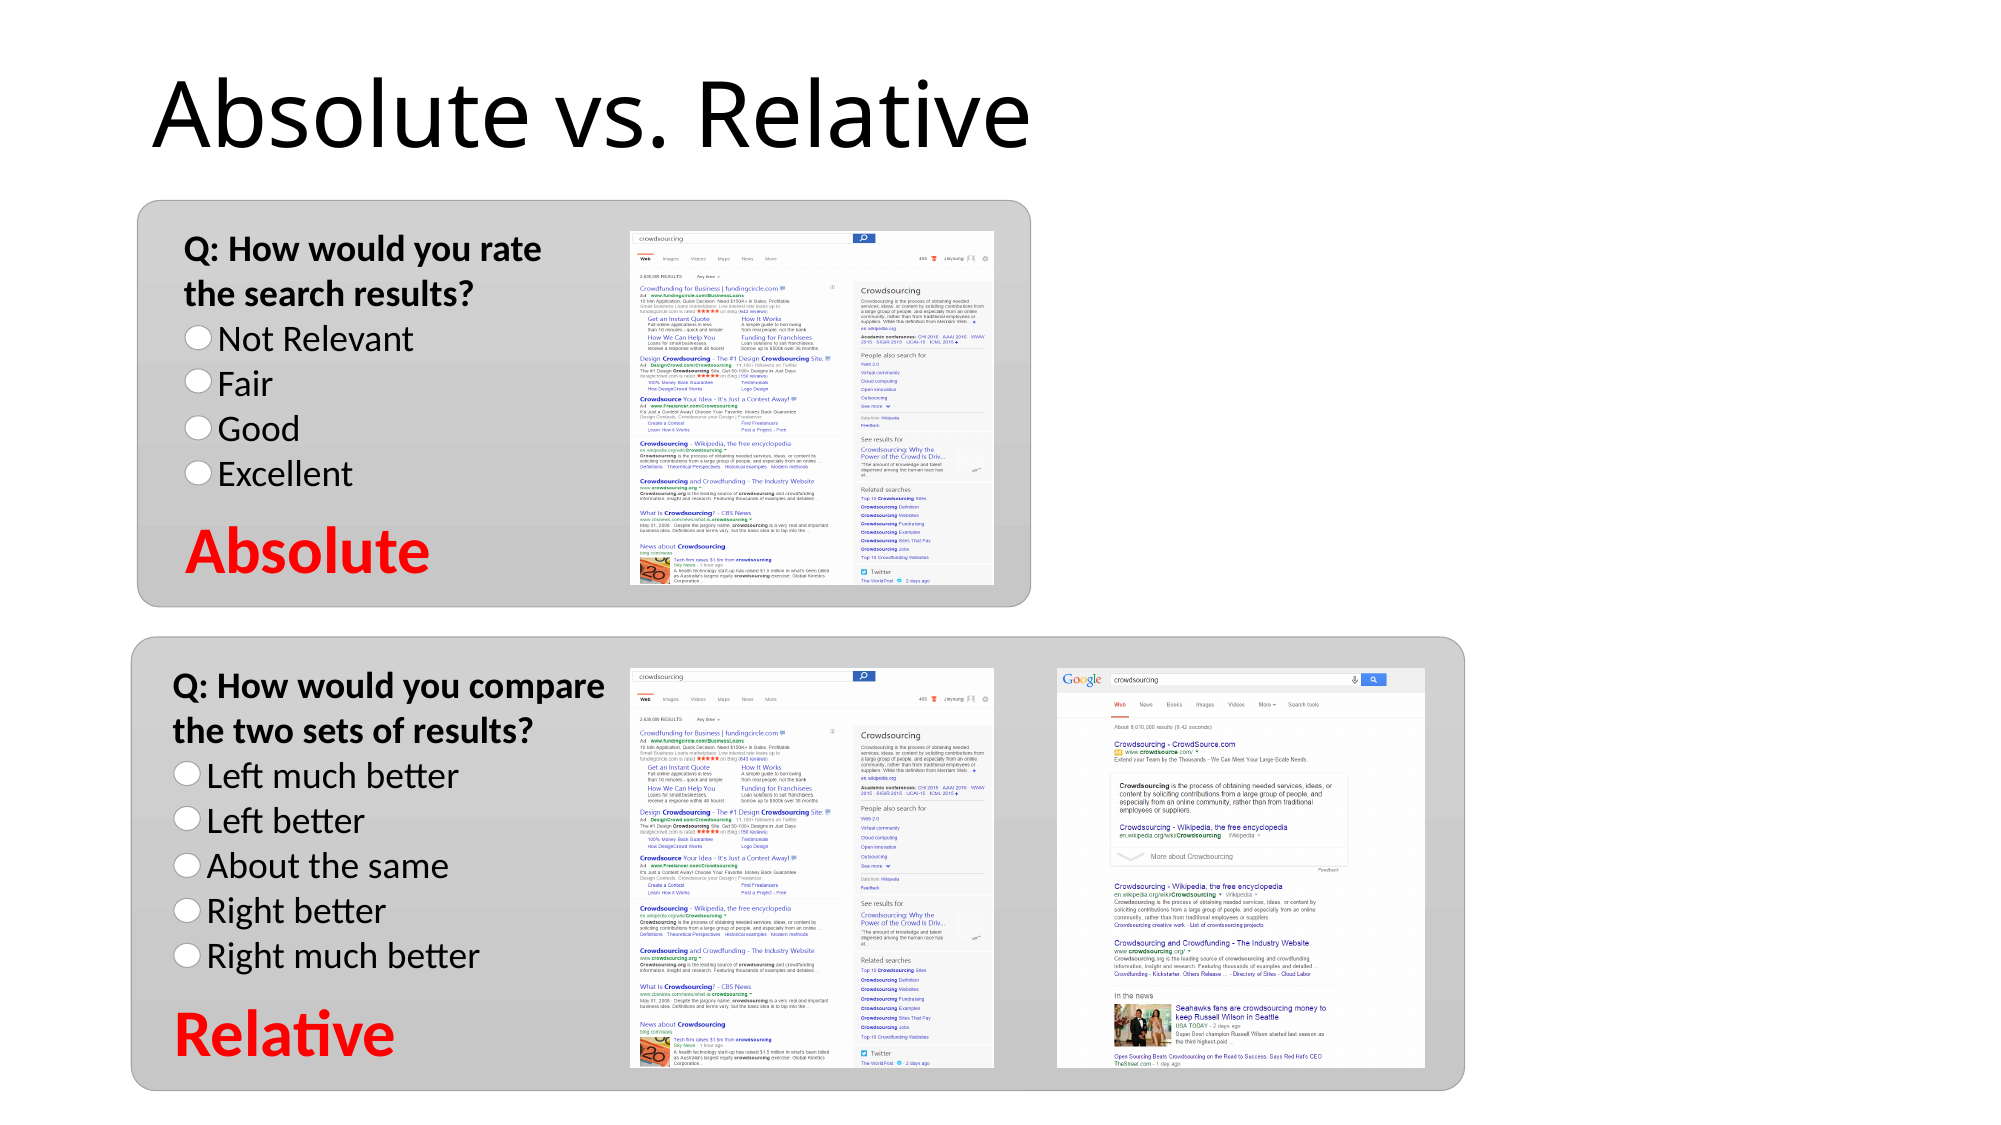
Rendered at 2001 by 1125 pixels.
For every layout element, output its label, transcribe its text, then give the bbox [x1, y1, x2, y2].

text_box [184, 460, 213, 486]
text_box [184, 415, 213, 441]
text_box Relative [159, 982, 412, 1078]
text_box [173, 760, 201, 787]
text_box [130, 636, 1466, 1092]
picture [630, 668, 994, 1068]
text_box [173, 942, 201, 968]
text_box [184, 368, 213, 394]
text_box [173, 805, 201, 832]
text_box Q: How would you rate the search results? Not Relevant Fair Good Excellent [169, 216, 600, 502]
text_box Absolute [170, 499, 447, 594]
picture [1057, 668, 1425, 1068]
text_box [184, 325, 213, 351]
text_box [173, 852, 201, 879]
text_box Q: How would you compare the two sets of results? Left much better Left better About the same Right better Right much better [157, 654, 661, 984]
picture [630, 231, 994, 585]
title Absolute vs. Relative [137, 9, 1863, 227]
text_box [173, 897, 201, 924]
text_box [136, 199, 1032, 608]
